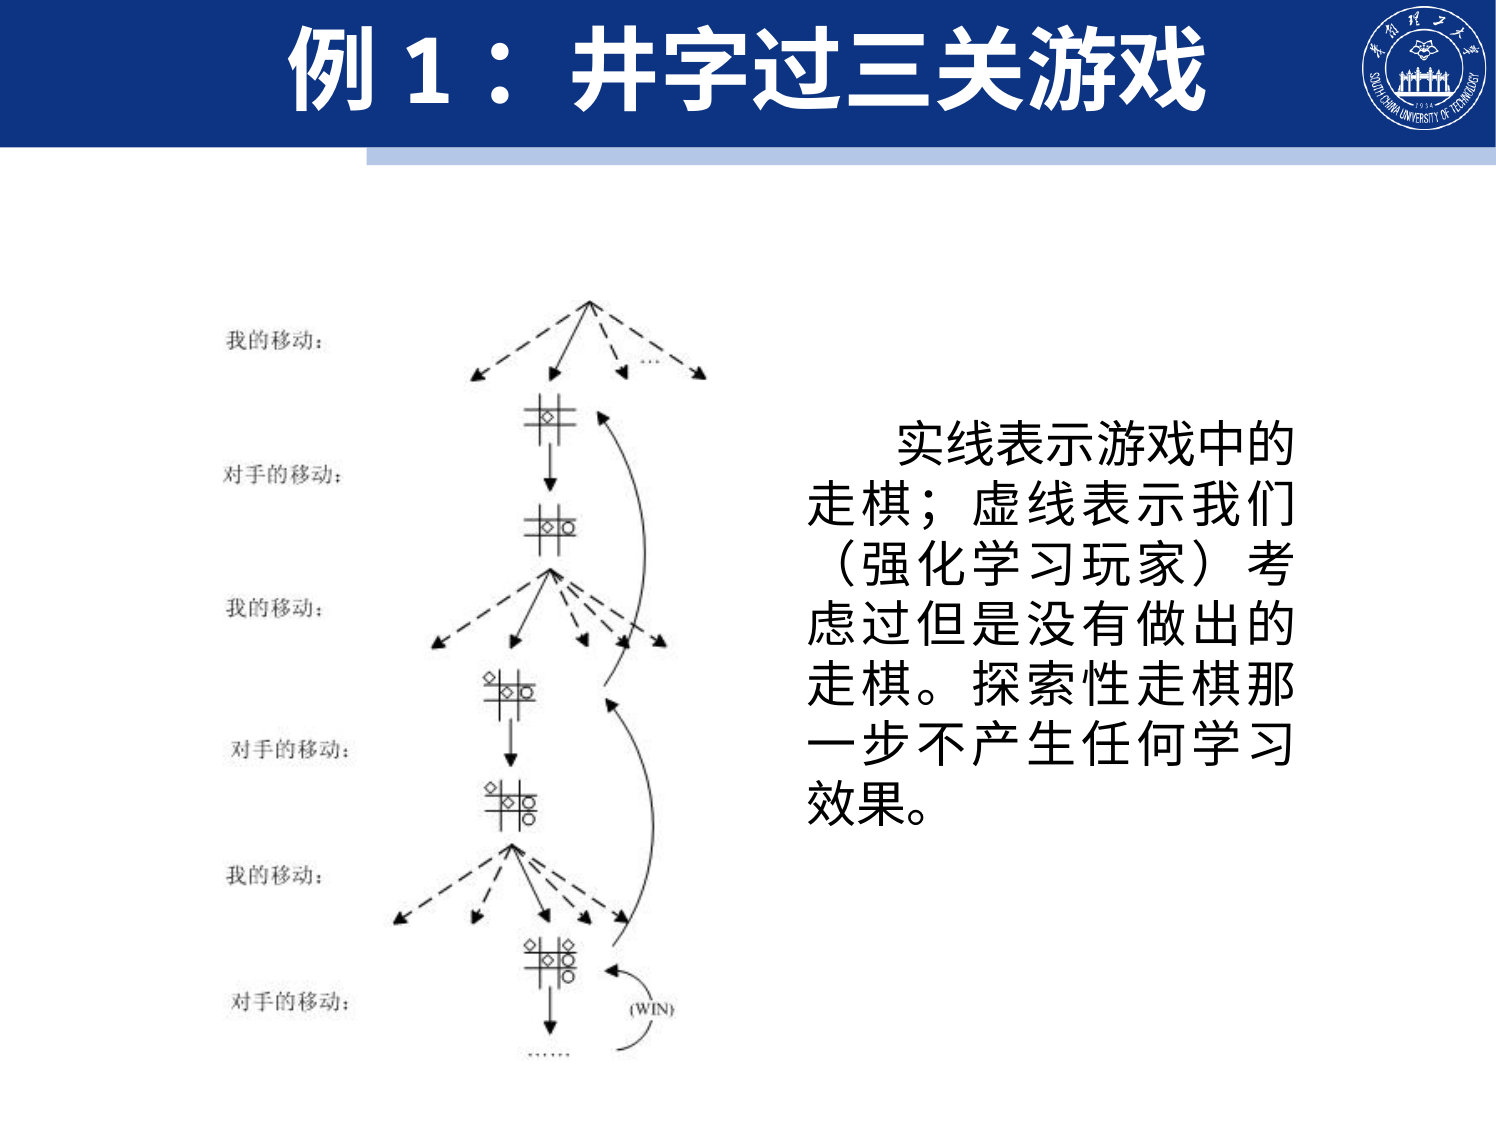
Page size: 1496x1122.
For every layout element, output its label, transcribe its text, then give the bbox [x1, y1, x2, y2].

title 例1：井字过三关游戏 [102, 17, 1393, 235]
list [210, 300, 708, 1064]
picture [1354, 0, 1496, 148]
text_box 实线表示游戏中的走棋；虚线表示我们（强化学习玩家）考虑过但是没有做出的走棋。探索性走棋那一步不产生任何学习效果。 [792, 405, 1312, 840]
